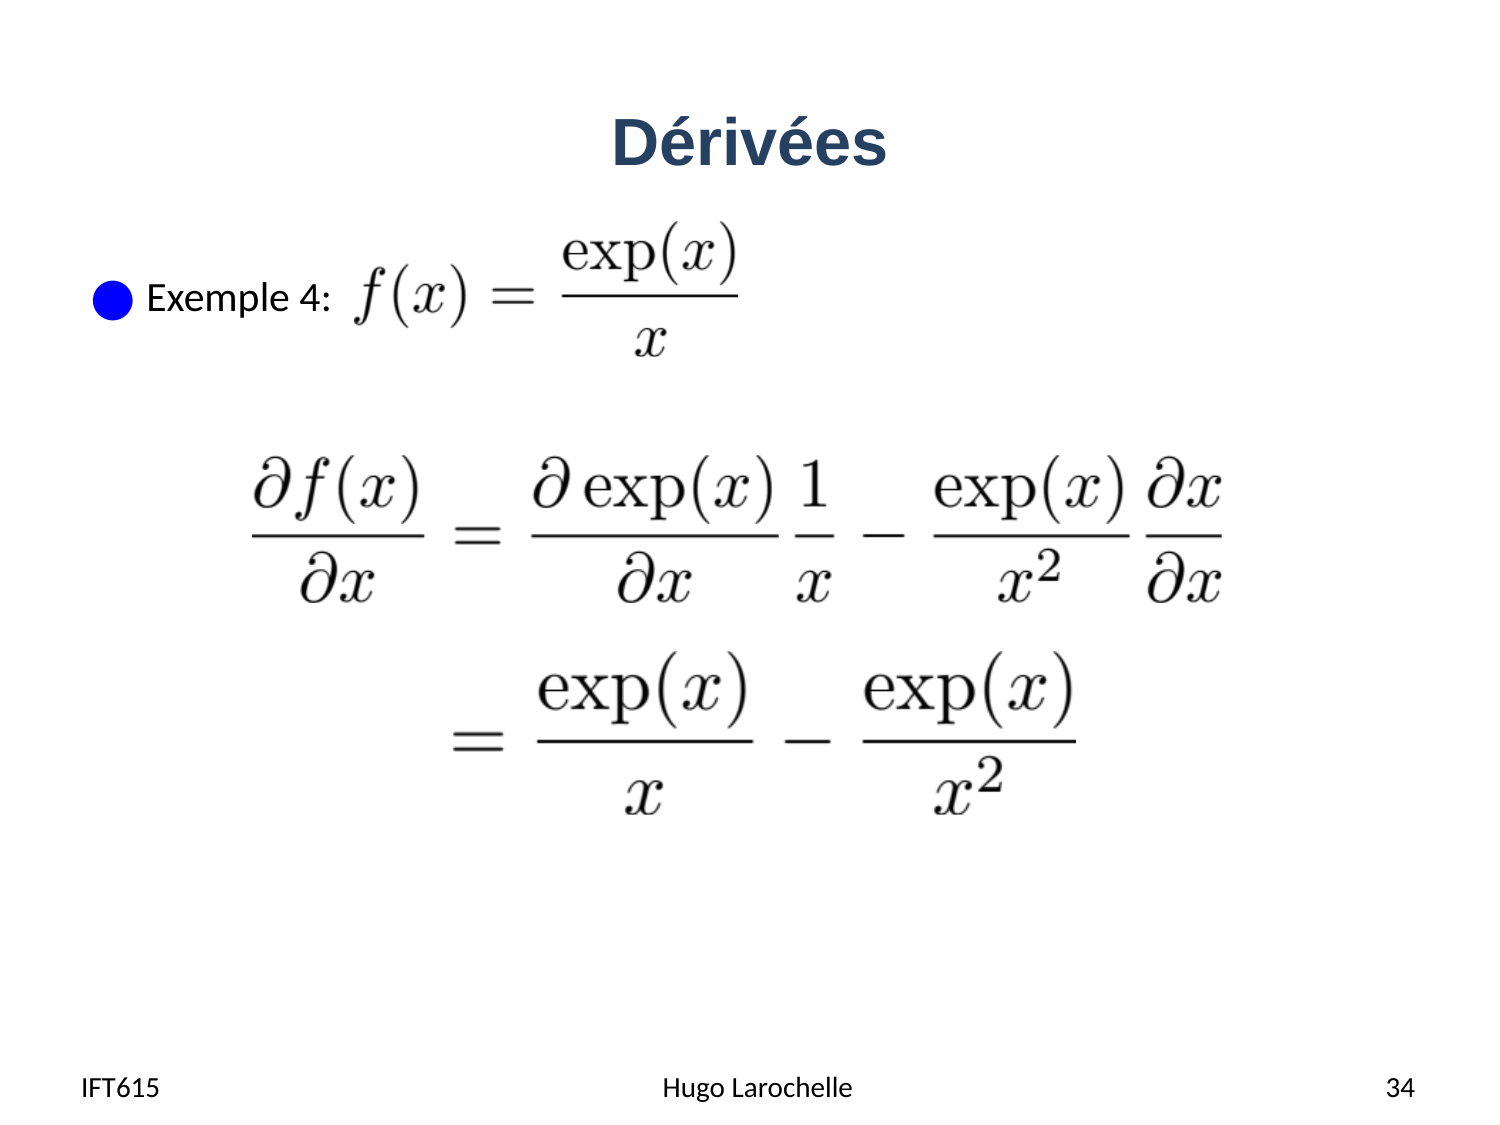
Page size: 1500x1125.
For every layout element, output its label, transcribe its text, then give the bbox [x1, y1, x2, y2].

slide_number IFT615 [66, 1056, 356, 1117]
title Dérivées [75, 45, 1425, 233]
picture [353, 221, 739, 357]
picture [251, 454, 1222, 603]
picture [452, 651, 1077, 815]
footer Hugo Larochelle [520, 1056, 996, 1117]
slide_number 34 [1080, 1056, 1431, 1117]
list Exemple 4: [75, 262, 1425, 1005]
